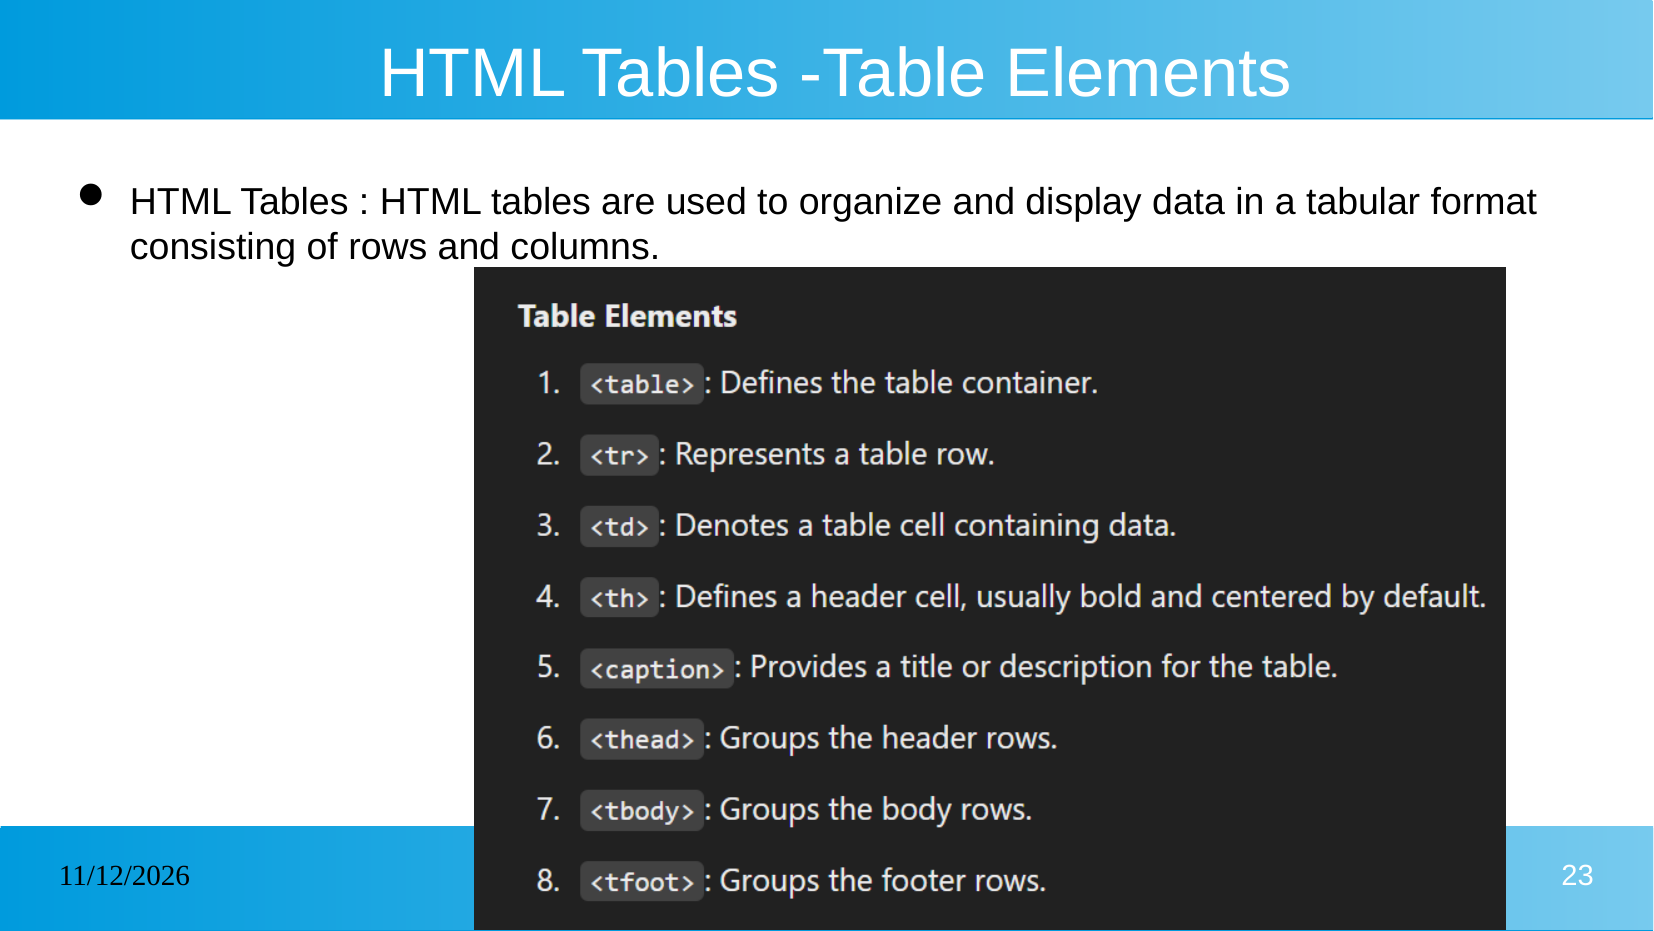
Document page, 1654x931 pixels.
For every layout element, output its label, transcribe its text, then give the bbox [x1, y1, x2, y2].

slide_number 23 [1510, 856, 1594, 915]
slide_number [59, 856, 443, 915]
picture [474, 267, 1506, 929]
list HTML Tables : HTML tables are used to organize and display data in a tabular format consisting of rows and columns. [59, 177, 1594, 768]
title HTML Tables -Table Elements [59, 29, 1594, 108]
